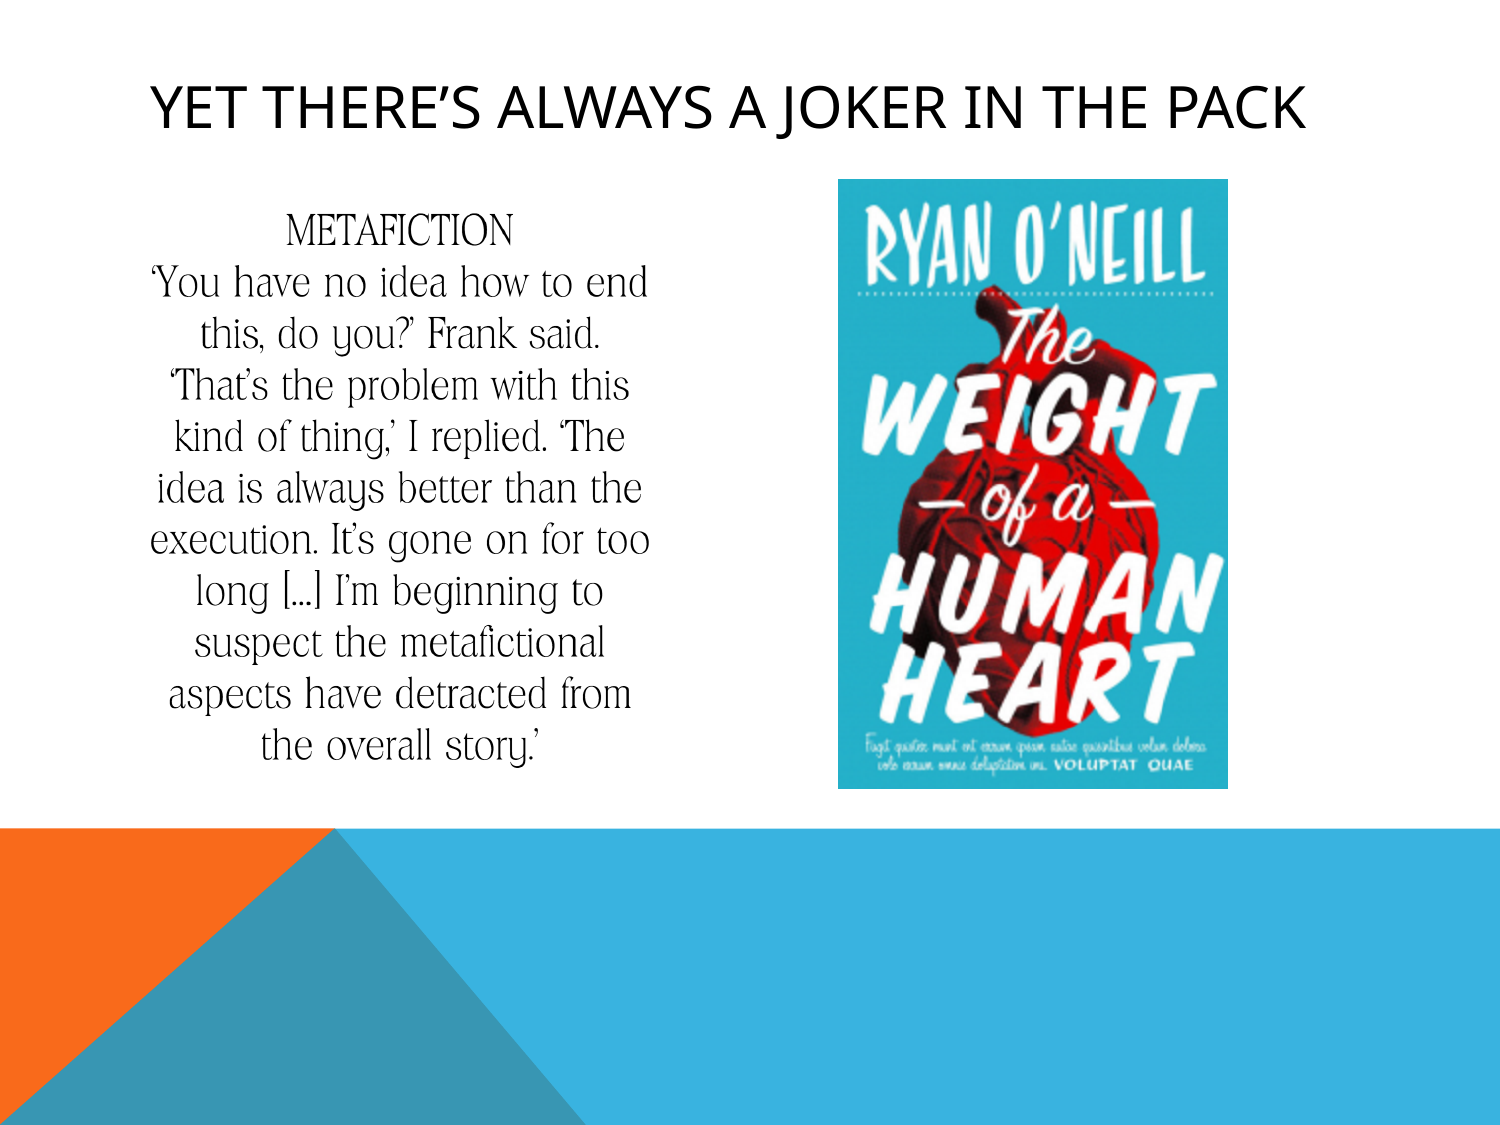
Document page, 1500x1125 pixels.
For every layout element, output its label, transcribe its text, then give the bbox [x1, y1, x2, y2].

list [770, 179, 1297, 790]
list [134, 179, 661, 790]
title Yet There’s always a joker in the Pack [135, 60, 1442, 150]
